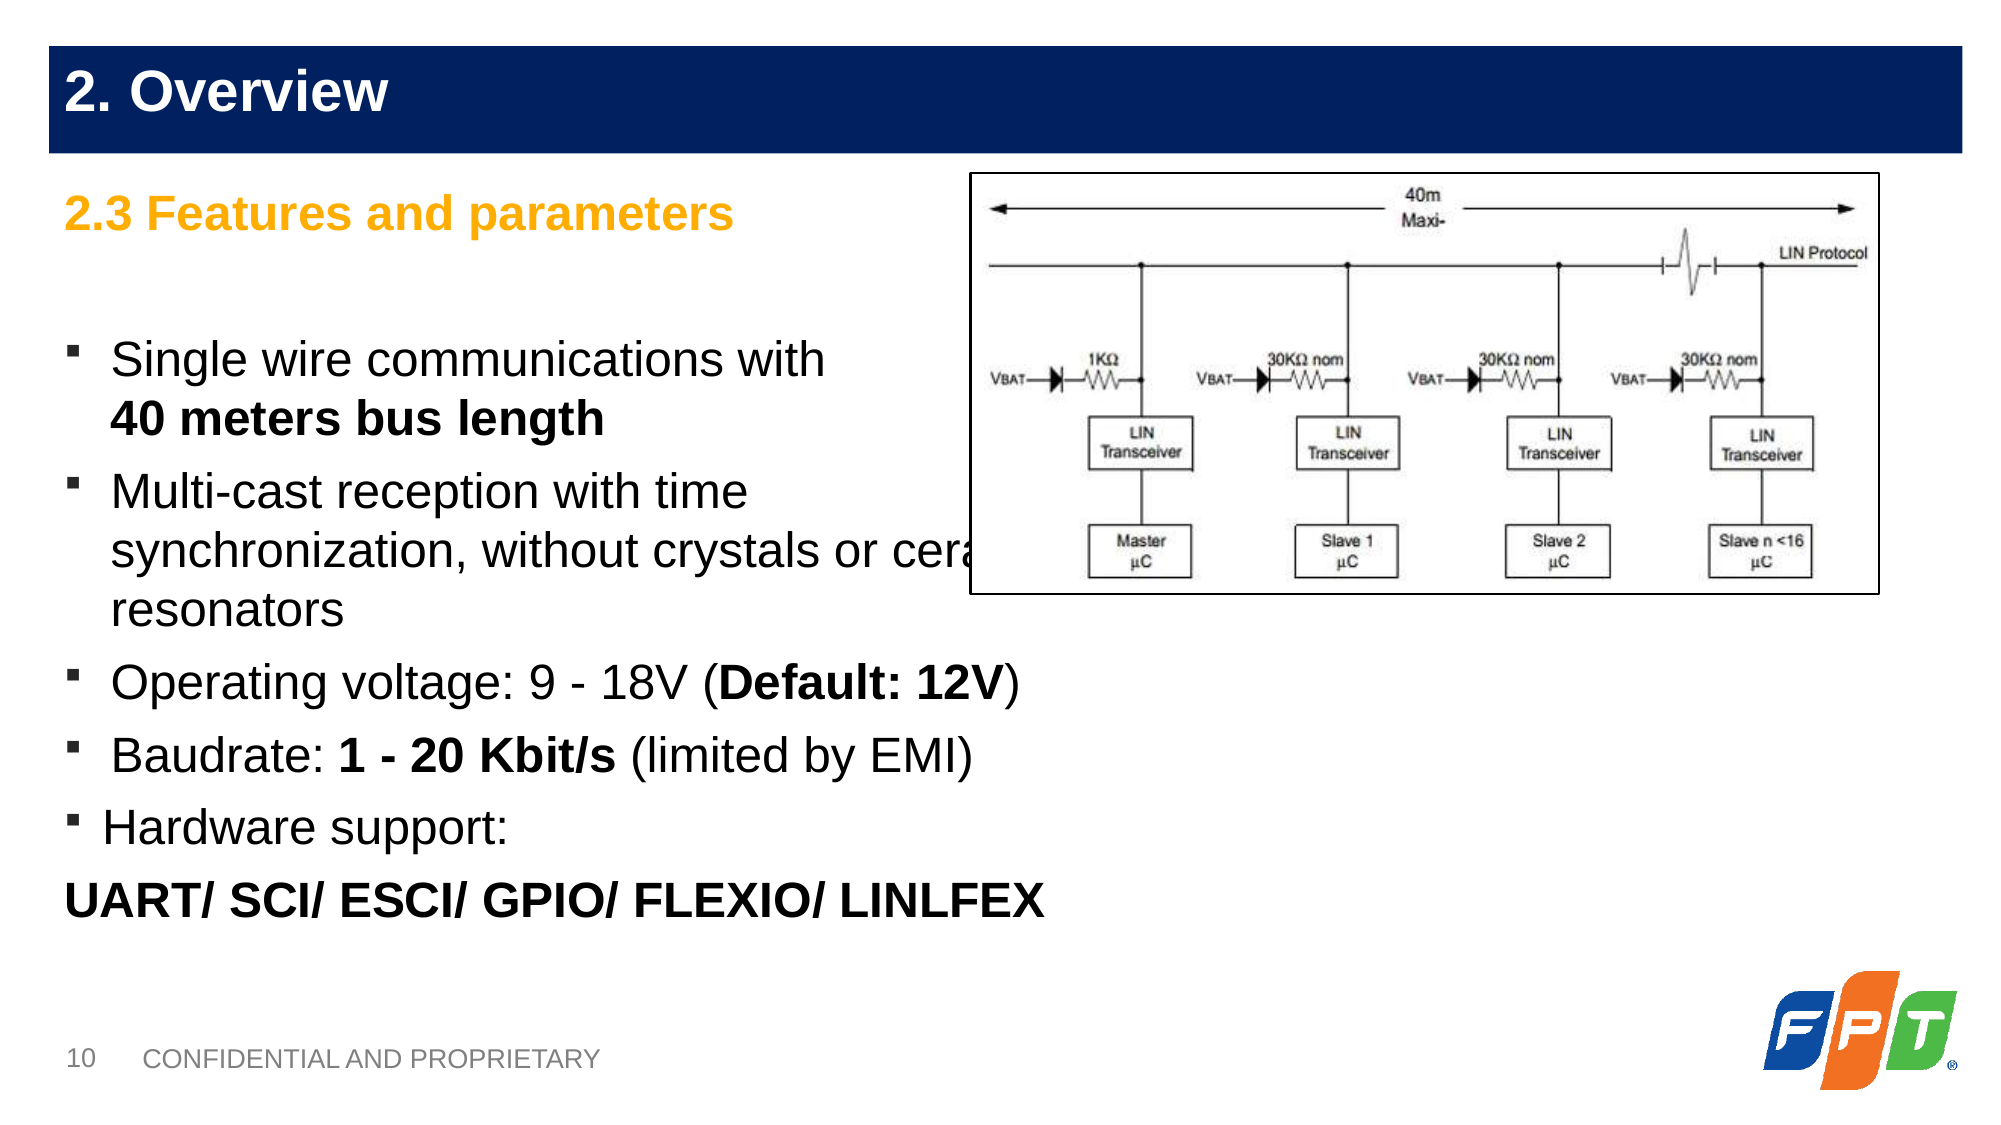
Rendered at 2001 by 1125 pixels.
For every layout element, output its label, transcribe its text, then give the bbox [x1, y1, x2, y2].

list 2.3 Features and parameters Single wire communications with 40 meters bus length Multi-cast reception with time synchronization, without crystals or ceramic resonators Operating voltage: 9 - 18V (Default: 12V) Baudrate: 1 - 20 Kbit/s (limited by EMI) Hardware support: UART/ SCI/ ESCI/ GPIO/ FLEXIO/ LINLFEX [49, 173, 1090, 940]
picture [971, 173, 1879, 594]
picture [1760, 970, 1958, 1091]
